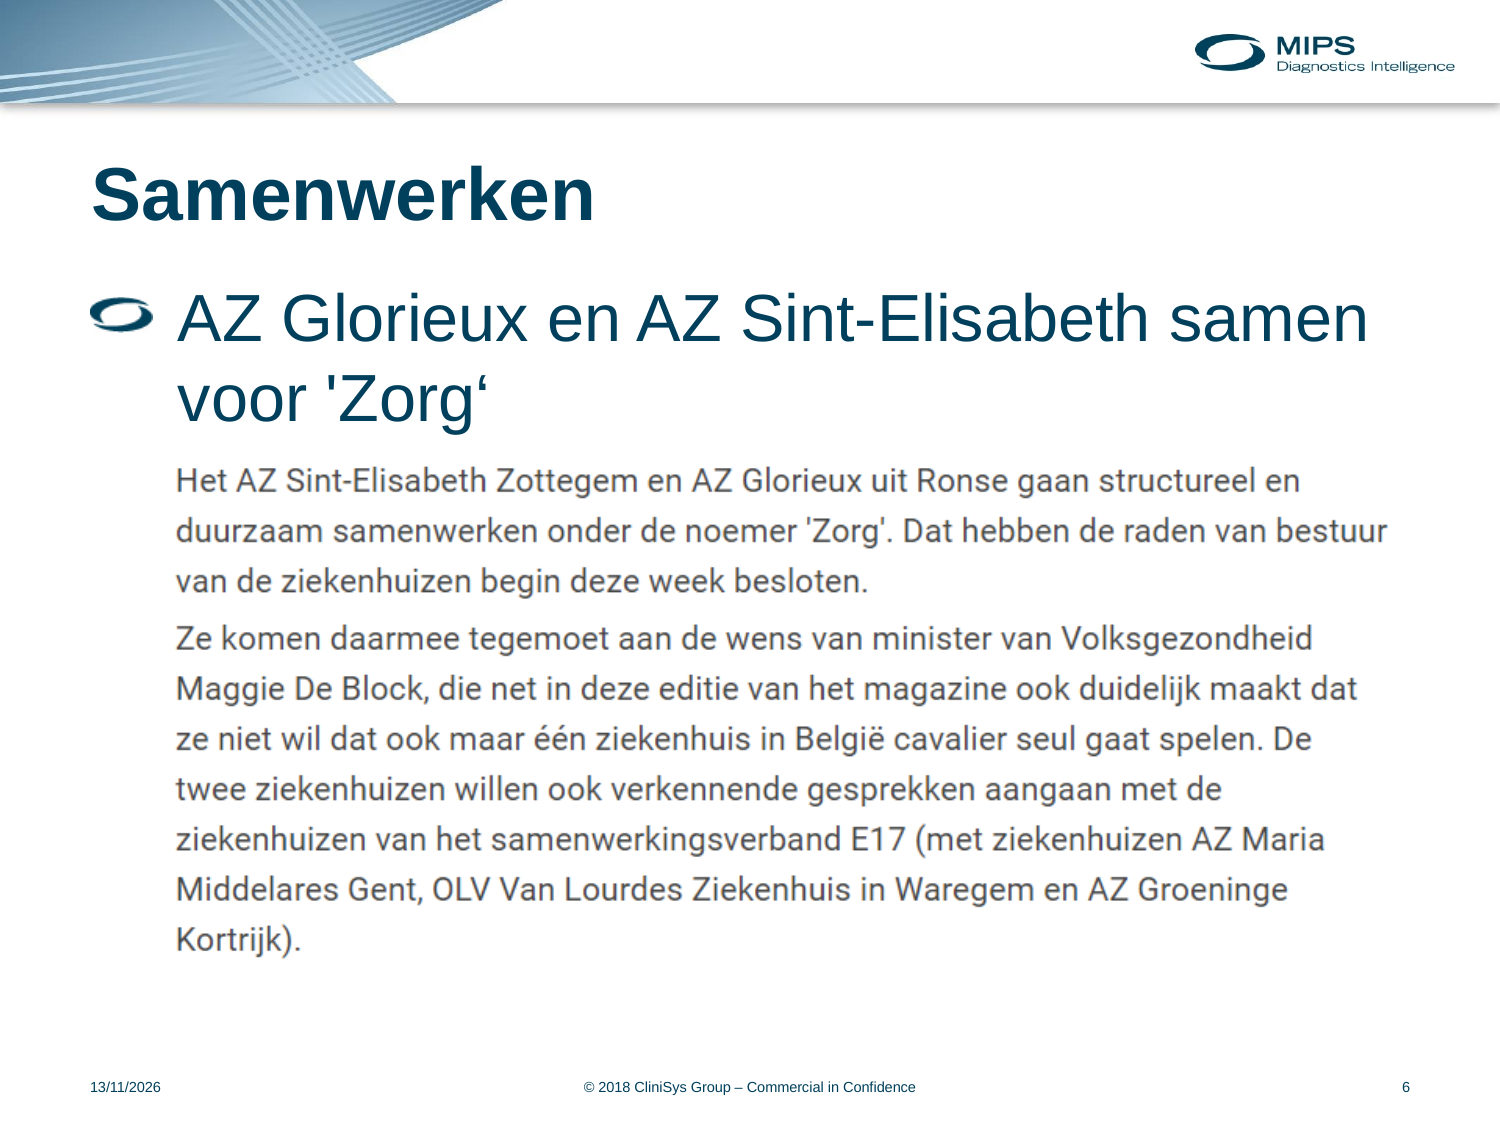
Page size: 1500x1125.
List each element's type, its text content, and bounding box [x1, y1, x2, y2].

picture [0, 0, 1500, 133]
footer © 2018 CliniSys Group – Commercial in Confidence [512, 1024, 988, 1103]
picture [171, 456, 1405, 602]
picture [171, 617, 1373, 984]
list AZ Glorieux en AZ Sint-Elisabeth samen voor 'Zorg‘ [75, 267, 1425, 1005]
slide_number 6 [1074, 1024, 1425, 1103]
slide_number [75, 1024, 425, 1103]
picture [90, 297, 153, 333]
title Samenwerken [76, 125, 1427, 256]
